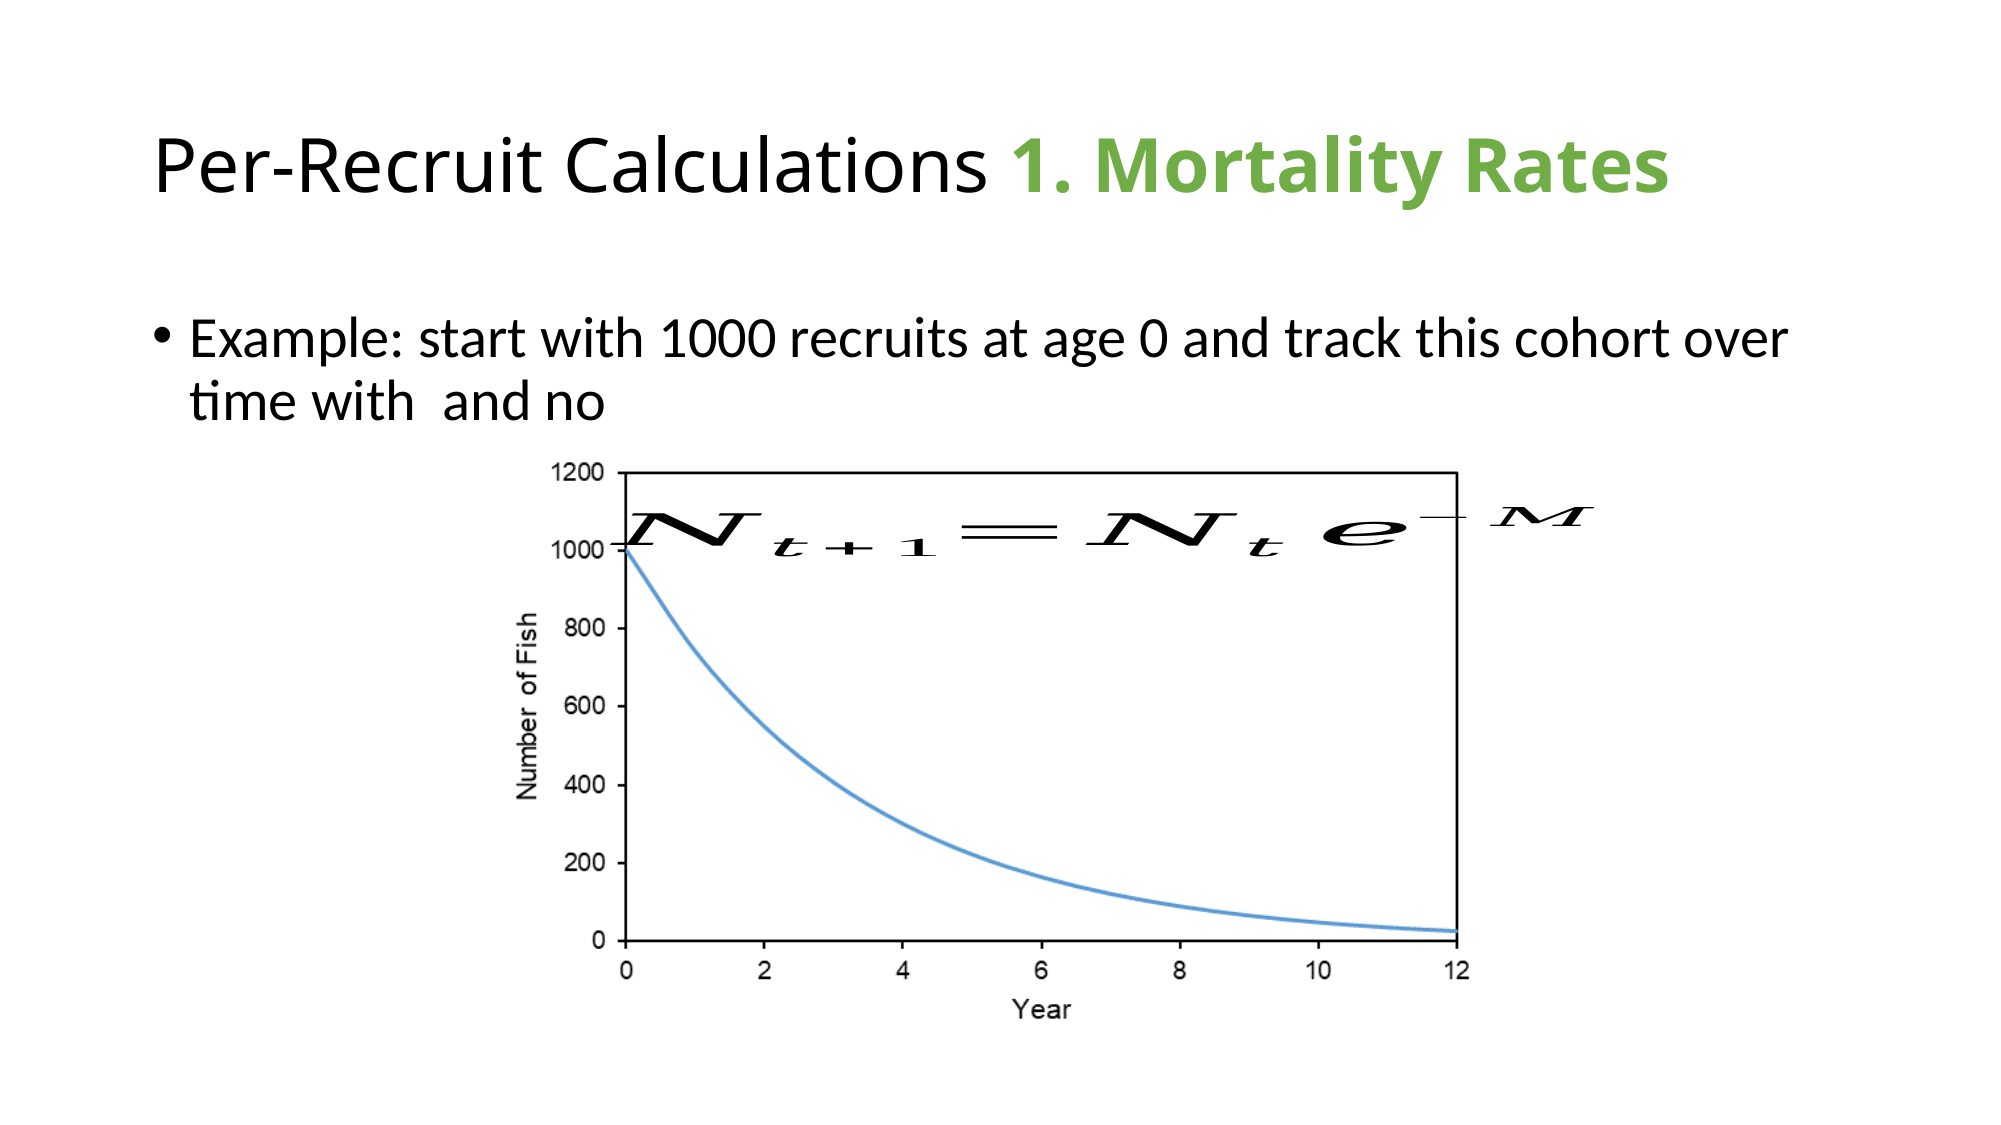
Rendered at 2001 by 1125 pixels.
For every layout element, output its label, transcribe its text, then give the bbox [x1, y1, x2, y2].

picture [506, 448, 1494, 1036]
title Per-Recruit Calculations 1. Mortality Rates [137, 59, 1863, 278]
